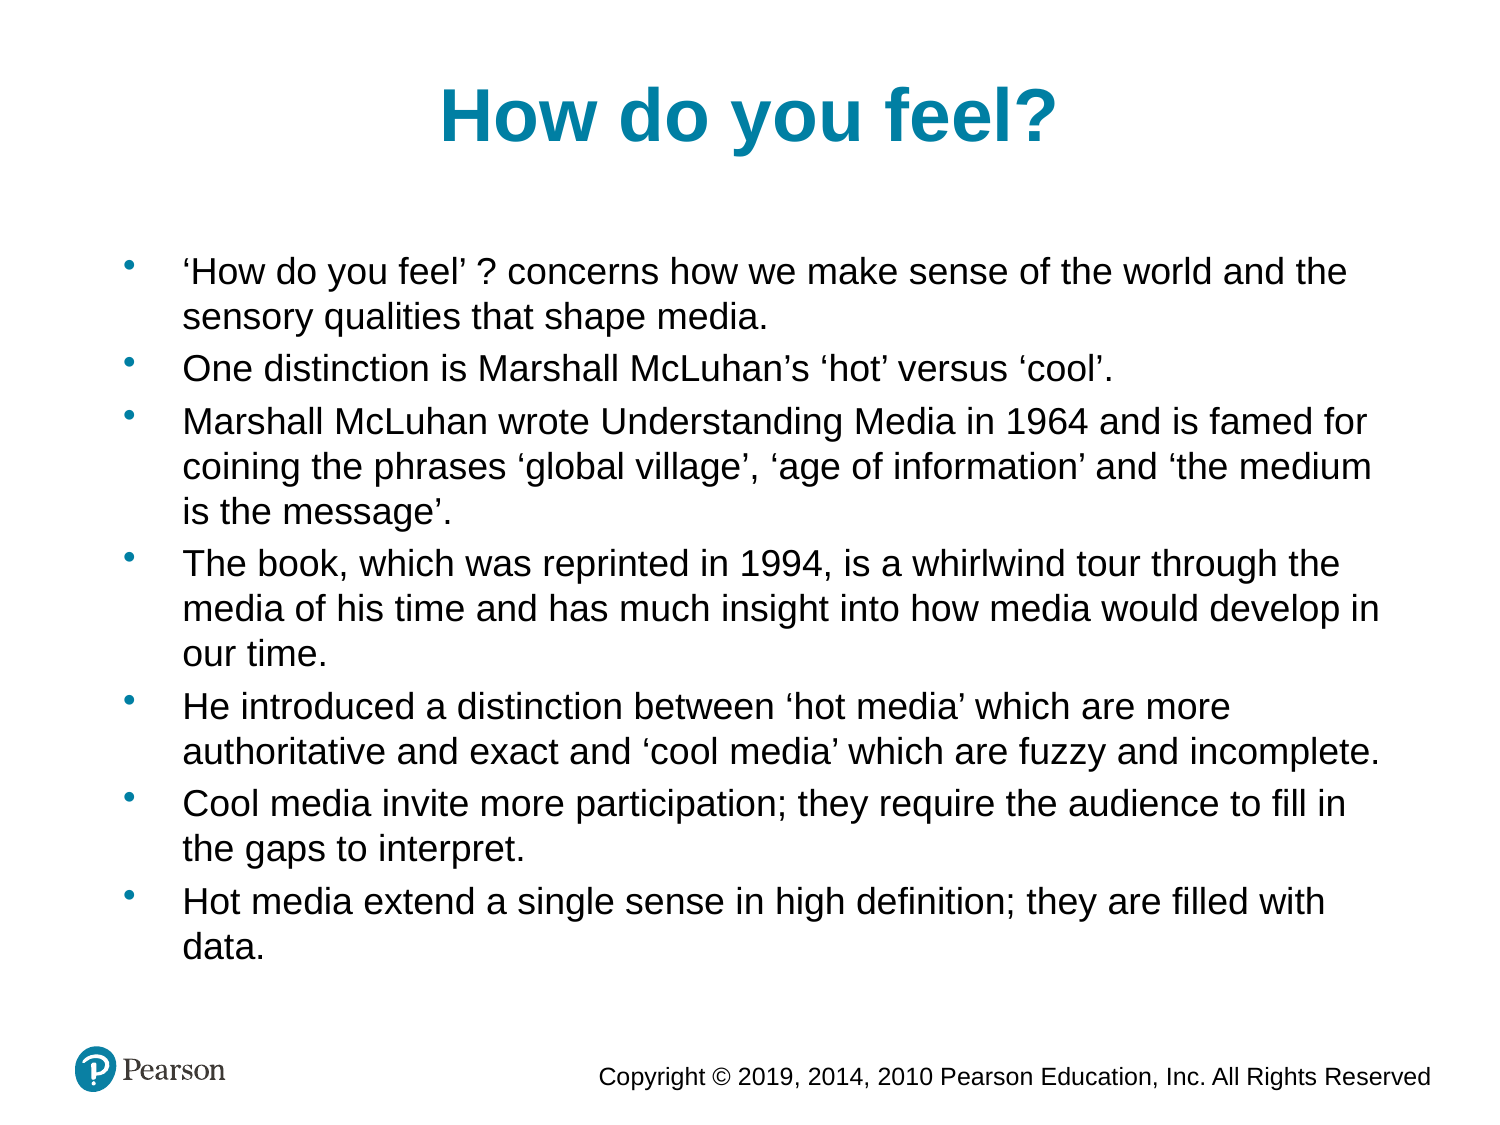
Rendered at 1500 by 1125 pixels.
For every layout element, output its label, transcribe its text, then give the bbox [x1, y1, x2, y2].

title How do you feel? [103, 59, 1397, 164]
list ‘How do you feel’ ? concerns how we make sense of the world and the sensory qualities that shape media. One distinction is Marshall McLuhan’s ‘hot’ versus ‘cool’. Marshall McLuhan wrote Understanding Media in 1964 and is famed for coining the phrases ‘global village’, ‘age of information’ and ‘the medium is the message’. The book, which was reprinted in 1994, is a whirlwind tour through the media of his time and has much insight into how media would develop in our time. He introduced a distinction between ‘hot media’ which are more authoritative and exact and ‘cool media’ which are fuzzy and incomplete. Cool media invite more participation; they require the audience to fill in the gaps to interpret. Hot media extend a single sense in high definition; they are filled with data. [108, 239, 1402, 987]
